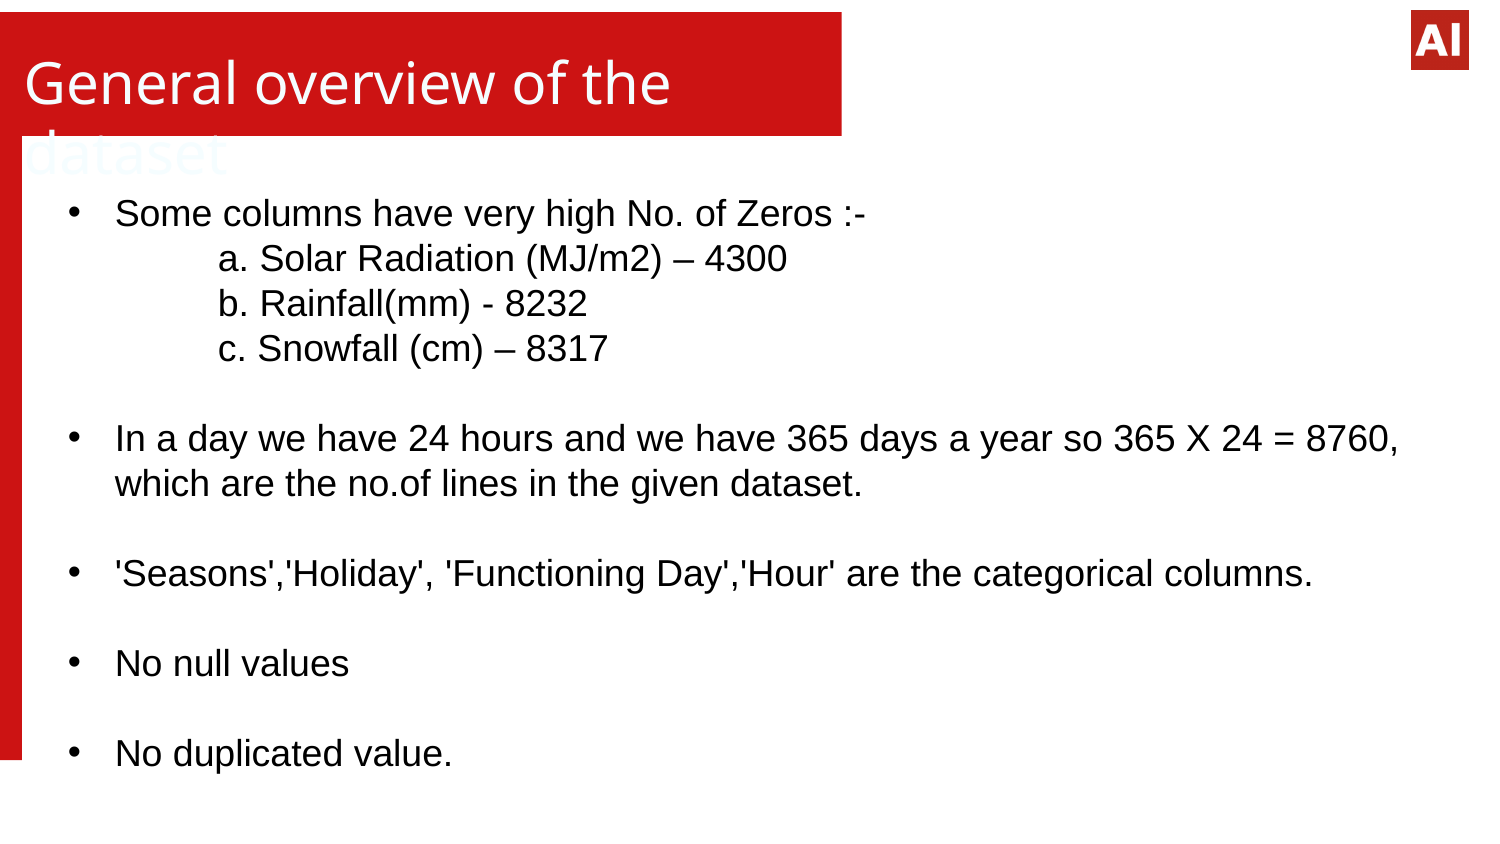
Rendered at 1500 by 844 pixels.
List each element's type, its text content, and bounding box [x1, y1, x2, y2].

text_box General overview of the dataset [8, 38, 810, 194]
text_box [0, 10, 844, 138]
text_box [0, 138, 24, 762]
text_box Some columns have very high No. of Zeros :- a. Solar Radiation (MJ/m2) – 4300 b. Rainfall(mm) - 8232 c. Snowfall (cm) – 8317 In a day we have 24 hours and we have 365 days a year so 365 X 24 = 8760, which are the no.of lines in the given dataset. 'Seasons','Holiday', 'Functioning Day','Hour' are the categorical columns. No null values No duplicated value. [53, 181, 1447, 827]
picture [1411, 10, 1469, 70]
